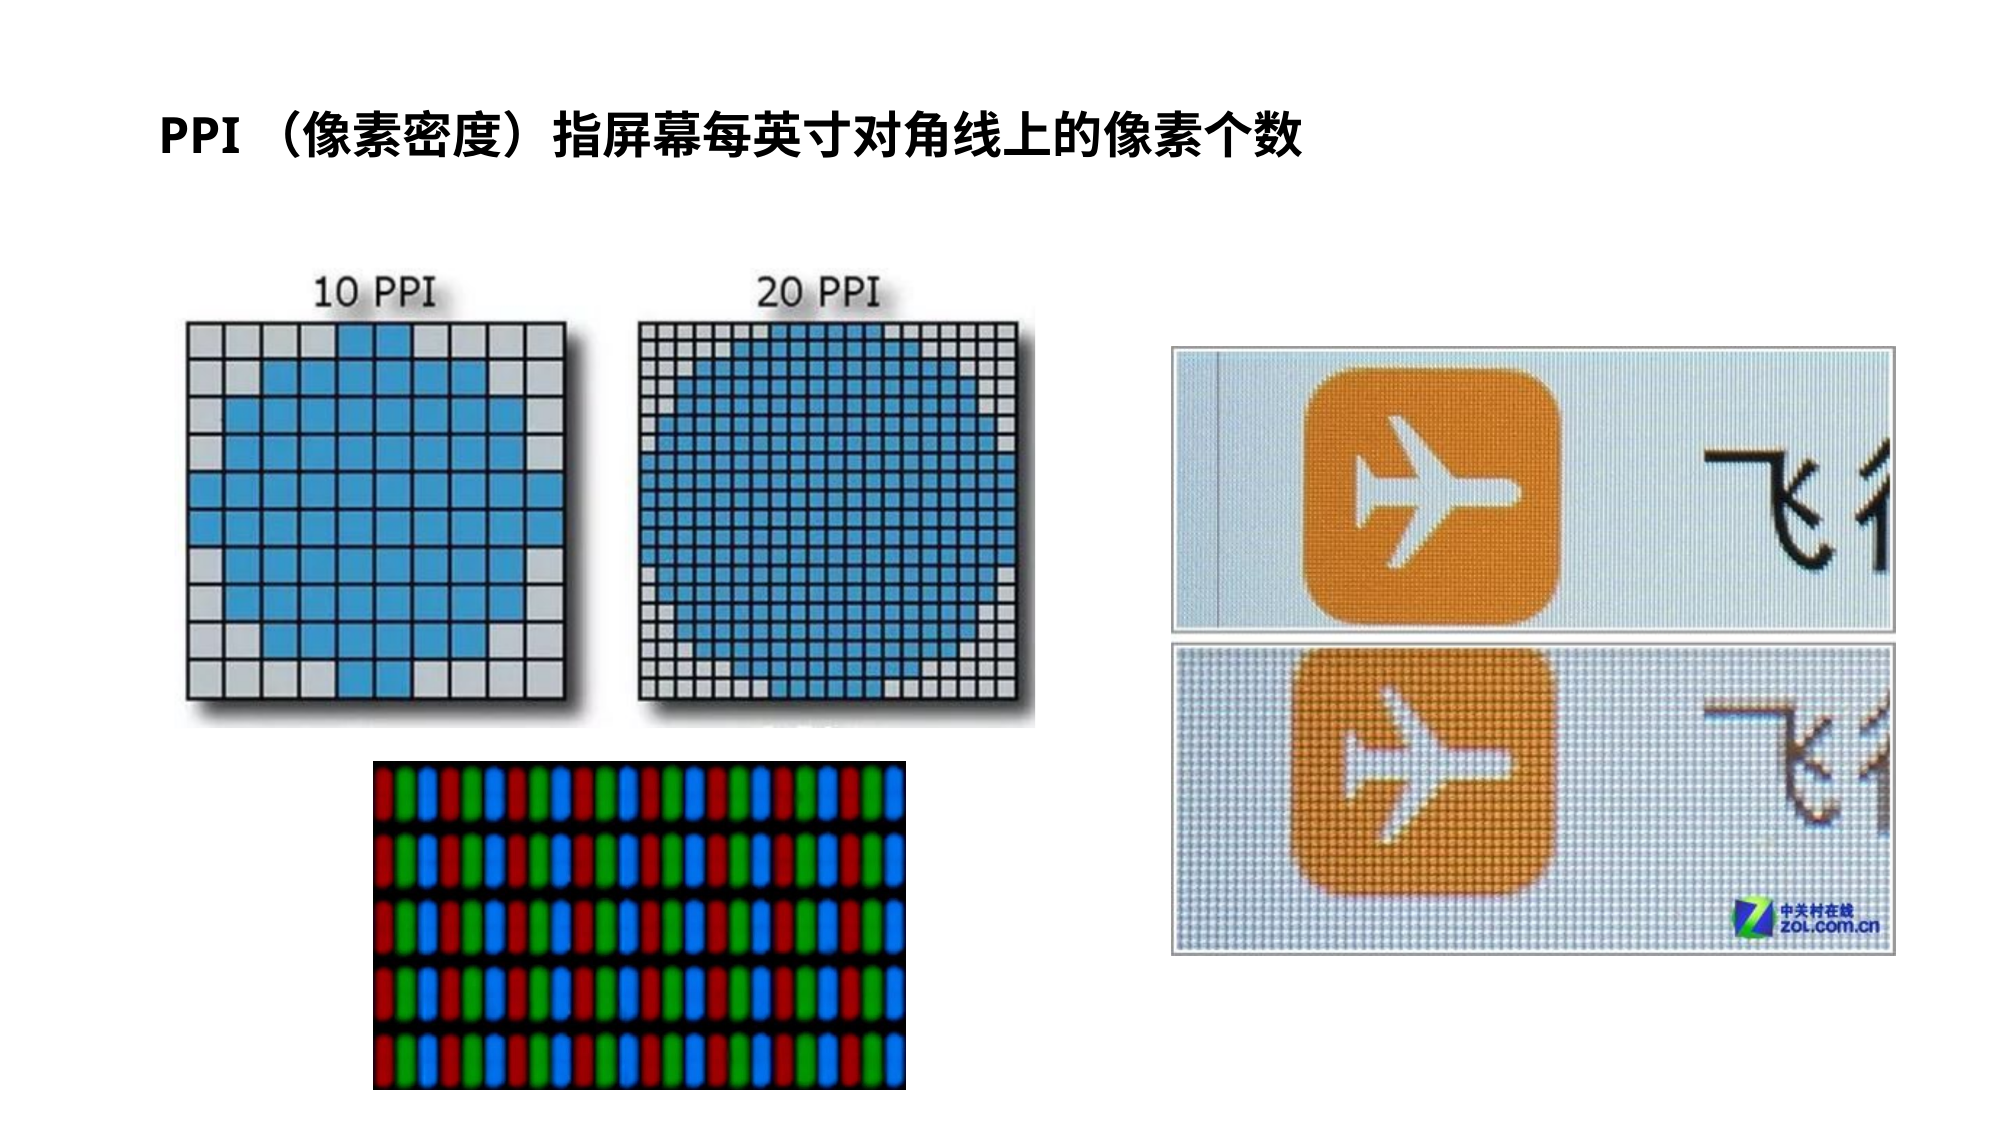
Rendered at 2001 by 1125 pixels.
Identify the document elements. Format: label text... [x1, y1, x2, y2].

picture [158, 216, 1056, 752]
picture [373, 761, 906, 1090]
text_box PPI（像素密度）指屏幕每英寸对角线上的像素个数 [143, 96, 1389, 172]
picture [1171, 346, 1896, 956]
